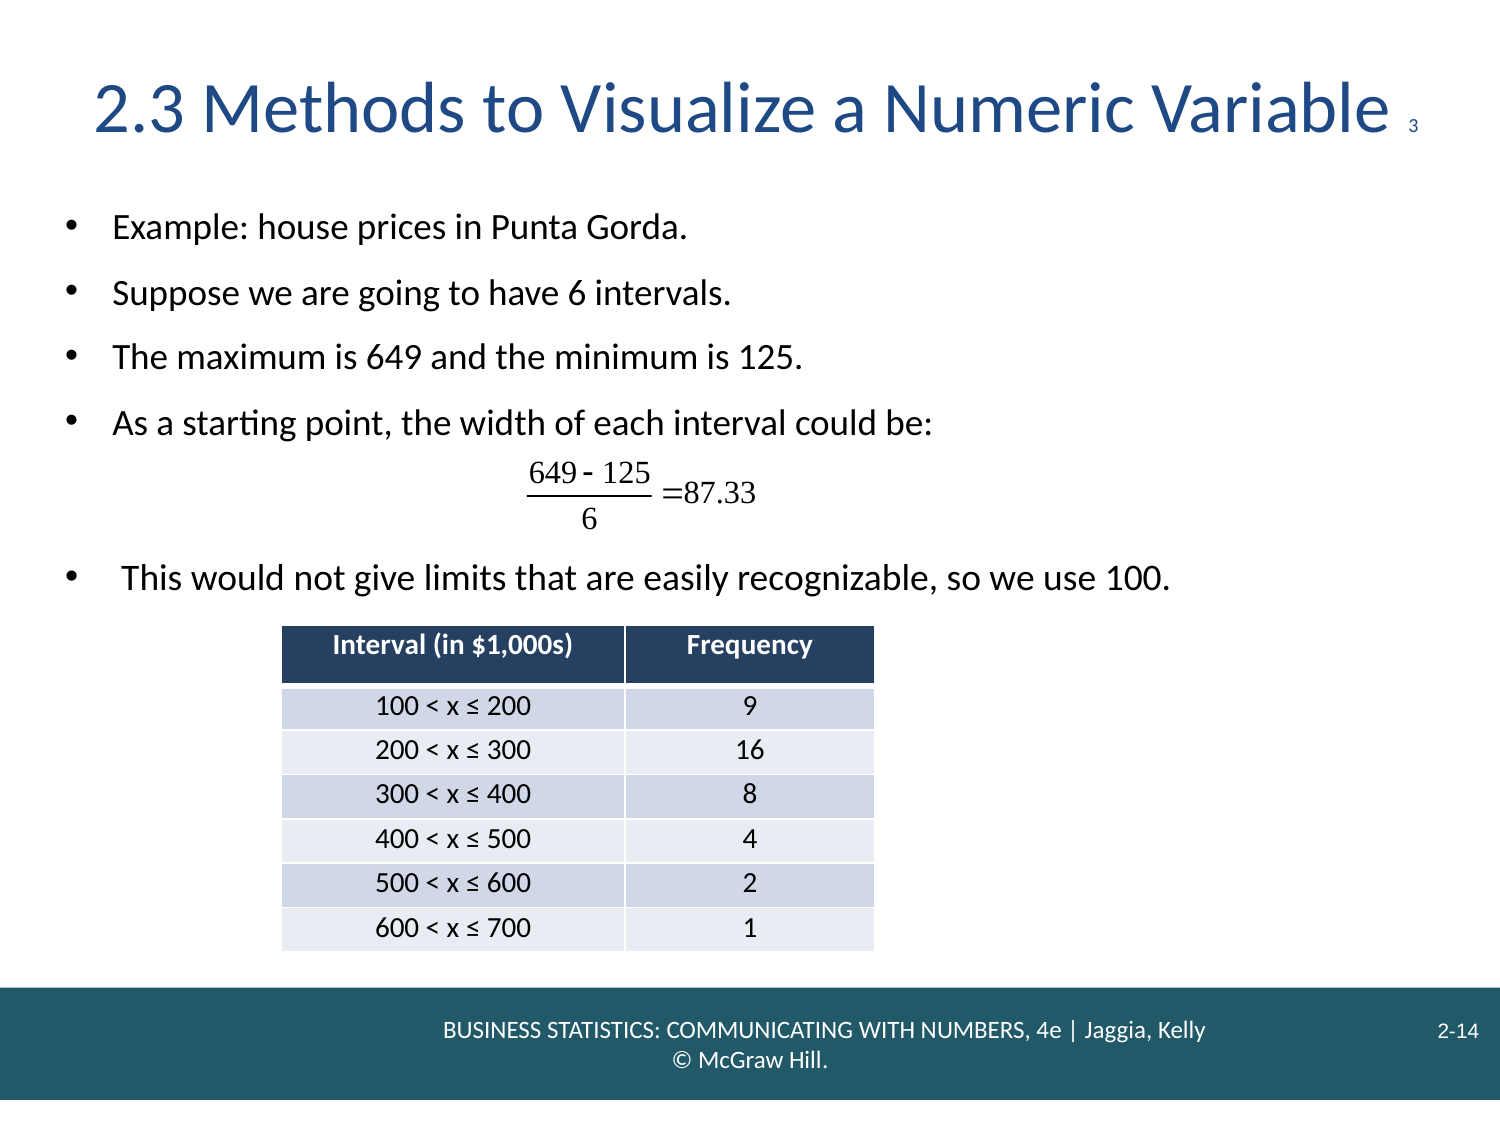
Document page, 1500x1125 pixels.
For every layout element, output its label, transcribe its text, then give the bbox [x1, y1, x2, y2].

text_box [521, 452, 760, 537]
list Example: house prices in Punta Gorda. Suppose we are going to have 6 intervals. The maximum is 649 and the minimum is 125. As a starting point, the width of each interval could be: [50, 195, 1424, 450]
table_cell 500 < x ≤ 600 [282, 864, 624, 907]
table_header Frequency [626, 626, 874, 683]
table_cell 100 < x ≤ 200 [282, 689, 624, 729]
table_cell 2 [626, 864, 874, 907]
table_cell 300 < x ≤ 400 [282, 775, 624, 818]
table_cell 1 [626, 908, 874, 951]
table_cell 600 < x ≤ 700 [282, 908, 624, 951]
table_cell 16 [626, 731, 874, 774]
table_cell 400 < x ≤ 500 [282, 820, 624, 862]
table_cell 4 [626, 820, 874, 862]
table_cell 9 [626, 689, 874, 729]
table_cell 200 < x ≤ 300 [282, 731, 624, 774]
title 2.3 Methods to Visualize a Numeric Variable 3 [50, 18, 1463, 189]
table_header Interval (in $1,000s) [282, 626, 624, 683]
table_cell 8 [626, 775, 874, 818]
list This would not give limits that are easily recognizable, so we use 100. [50, 545, 1463, 613]
